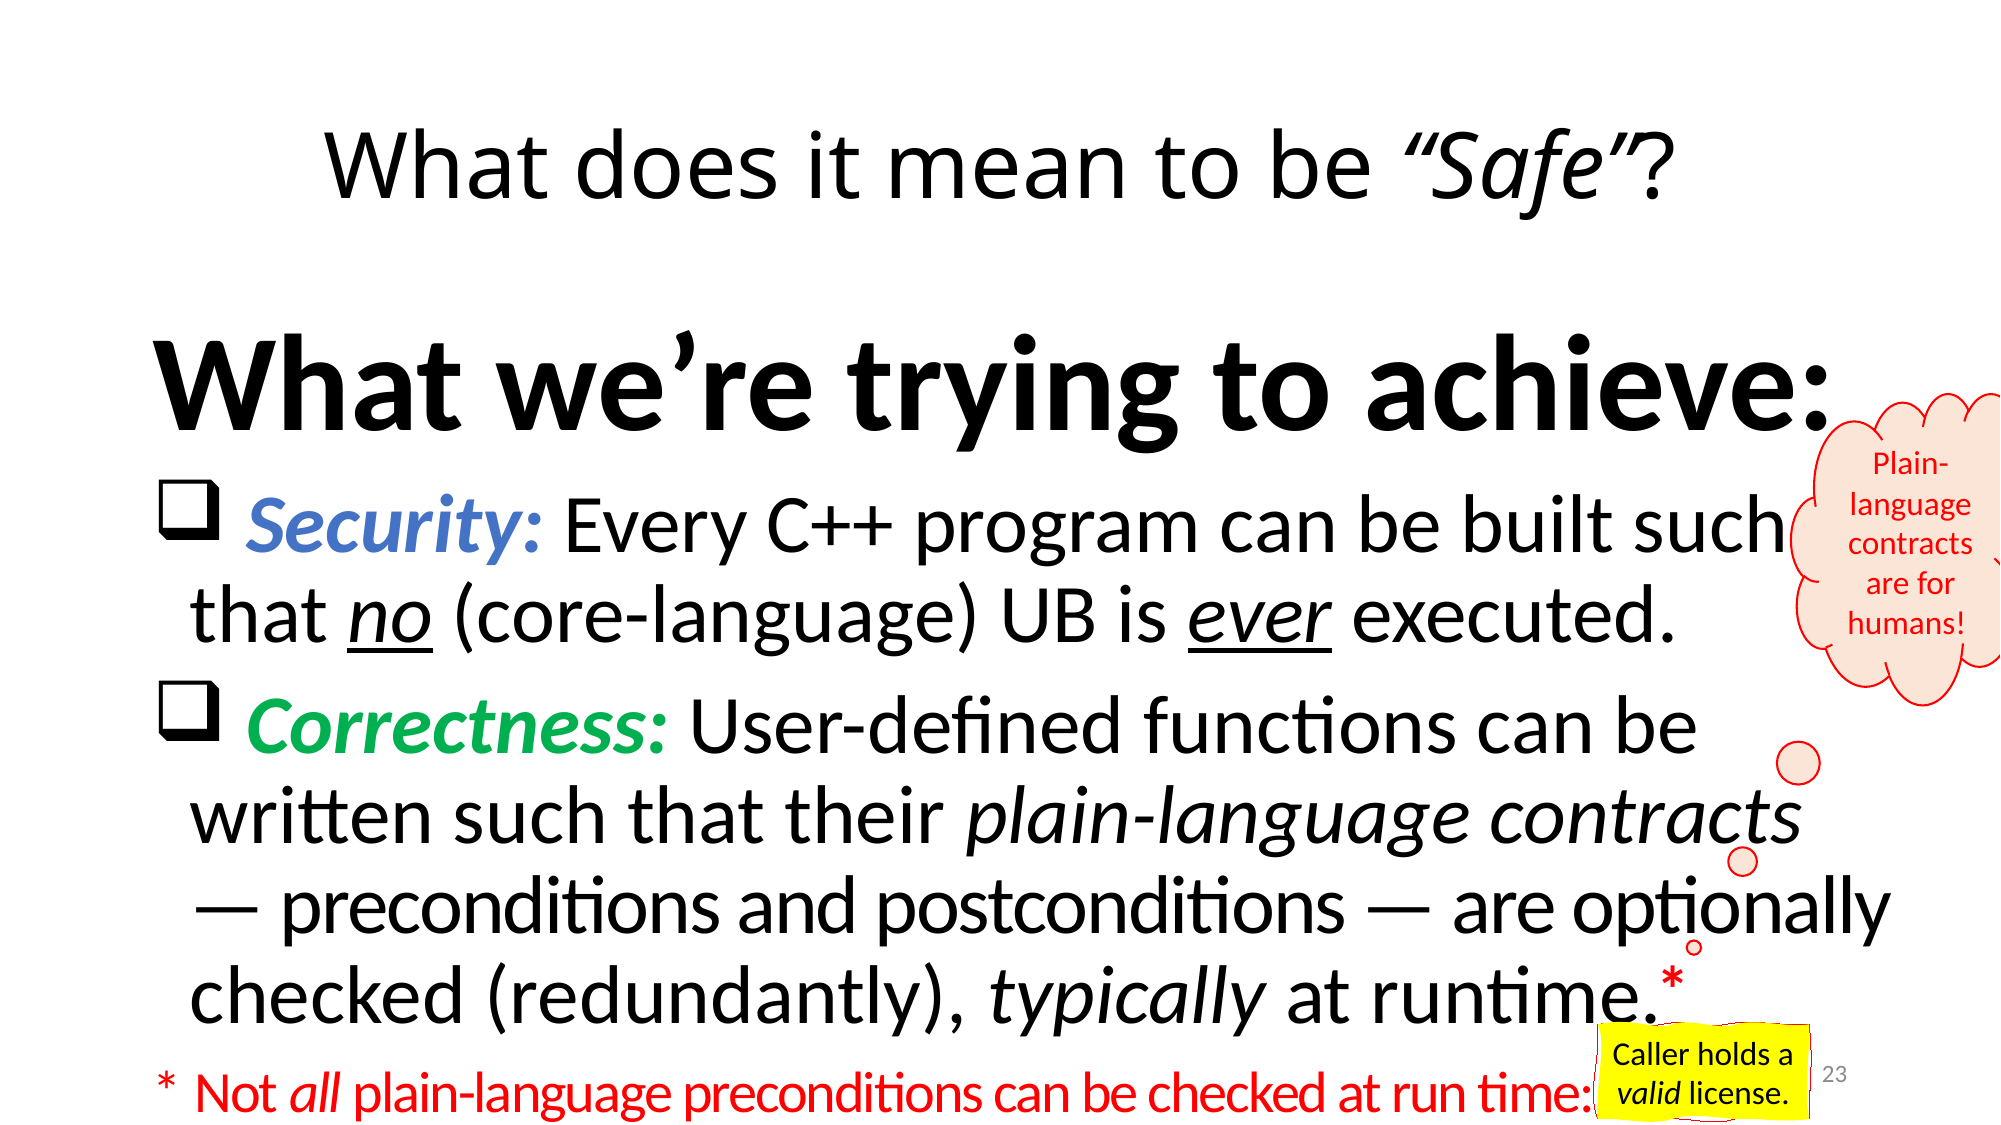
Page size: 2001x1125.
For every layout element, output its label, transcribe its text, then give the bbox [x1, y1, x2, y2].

text_box * [1642, 939, 1705, 1035]
text_box Caller holds a valid license. [1593, 1021, 1812, 1122]
slide_number 23 [1412, 1042, 1601, 1103]
text_box Plain-language contracts are for humans! [1789, 392, 2000, 707]
title What does it mean to be “Safe”? [137, 59, 1863, 278]
text_box Plain-language contracts are for humans! [1727, 846, 1758, 877]
slide_number 23 [1807, 1042, 1863, 1103]
text_box Plain-language contracts are for humans! [1775, 740, 1821, 786]
list What we’re trying to achieve: Security: Every C++ program can be built such that no (core-language) UB is ever executed. Correctness: User-defined functions can be written such that their plain-language contracts — preconditions and postconditions — are optionally checked (redundantly), typically at runtime. * Not all plain-language preconditions can be checked at run time: ??????? [137, 304, 1909, 1125]
